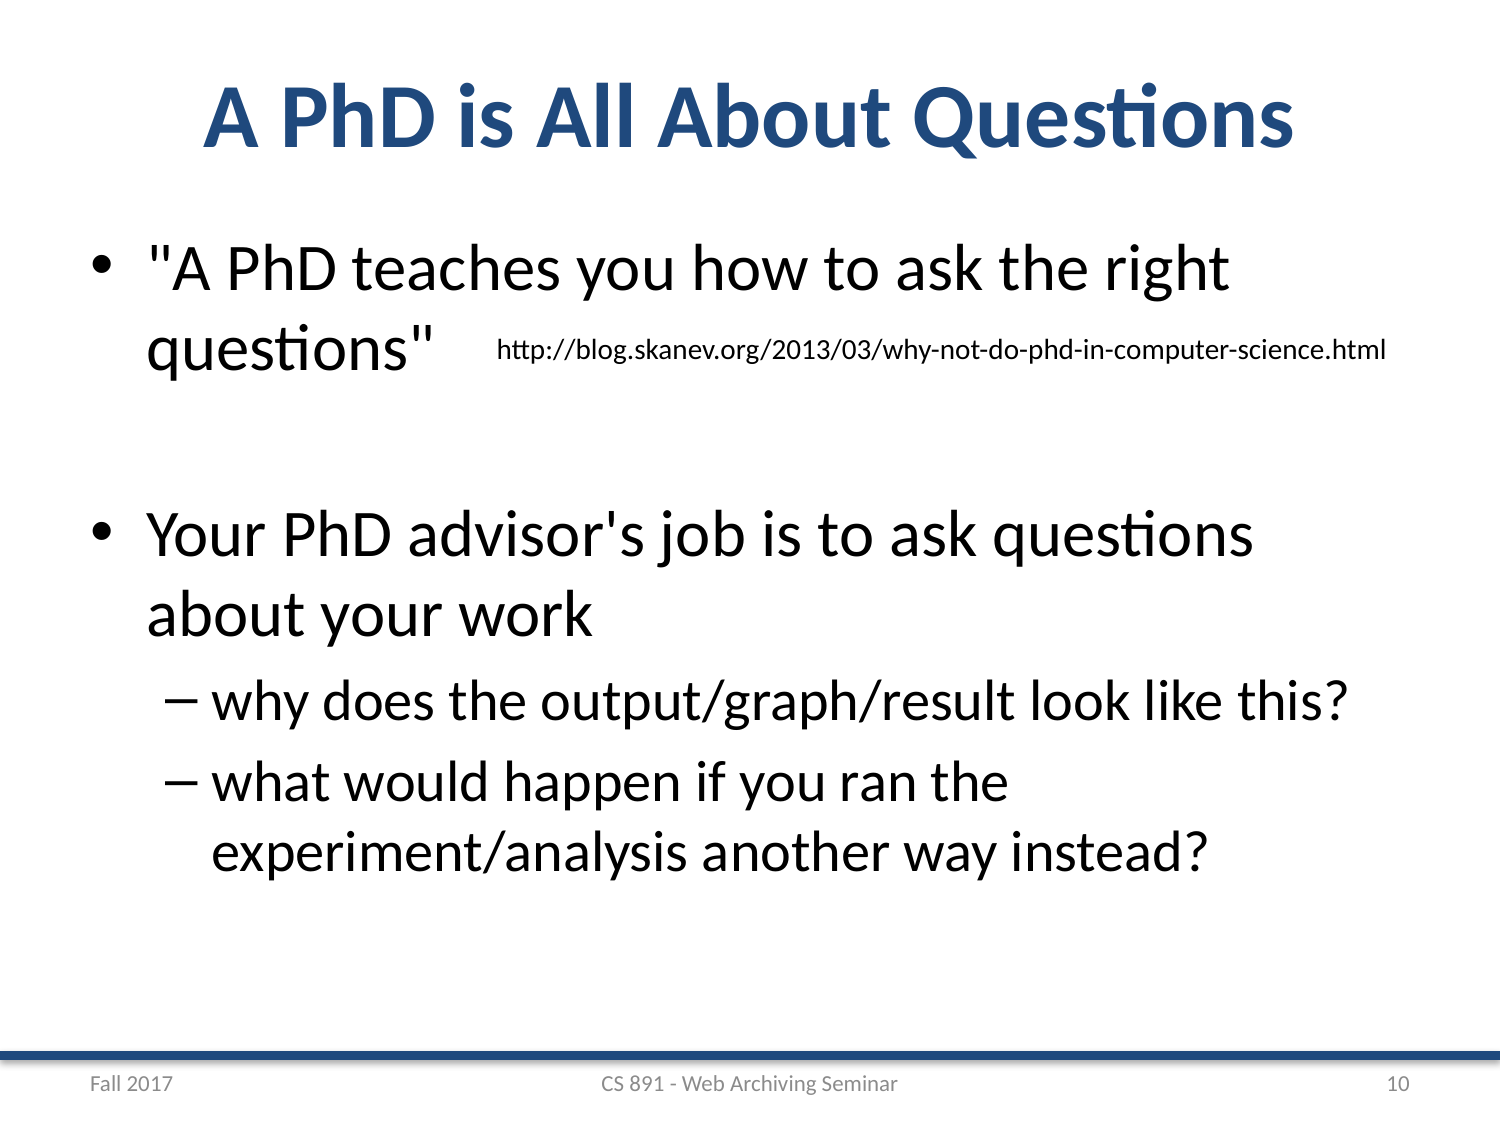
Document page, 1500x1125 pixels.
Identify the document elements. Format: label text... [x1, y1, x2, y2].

list "A PhD teaches you how to ask the right questions" Your PhD advisor's job is to ask questions about your work why does the output/graph/result look like this? what would happen if you ran the experiment/analysis another way instead? [75, 216, 1425, 1049]
text_box http://blog.skanev.org/2013/03/why-not-do-phd-in-computer-science.html [481, 322, 1469, 373]
slide_number 10 [1074, 1062, 1425, 1103]
slide_number Fall 2017 [75, 1062, 425, 1103]
title A PhD is All About Questions [75, 33, 1425, 189]
footer CS 891 - Web Archiving Seminar [512, 1062, 988, 1103]
